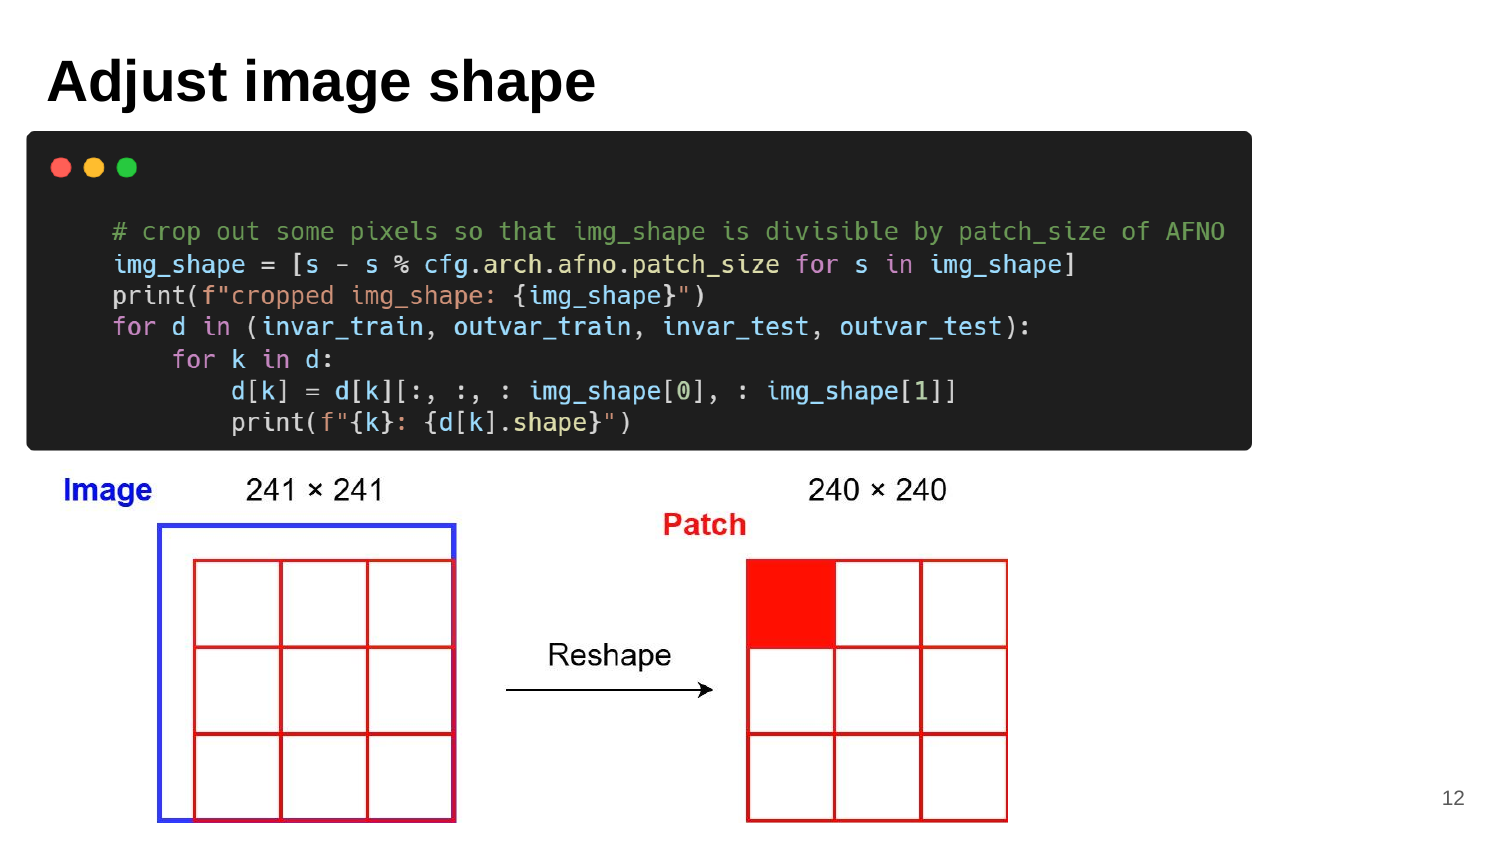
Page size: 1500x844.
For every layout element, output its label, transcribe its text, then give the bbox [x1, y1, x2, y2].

slide_number ‹#› [1389, 764, 1480, 830]
picture [0, 10, 1344, 823]
